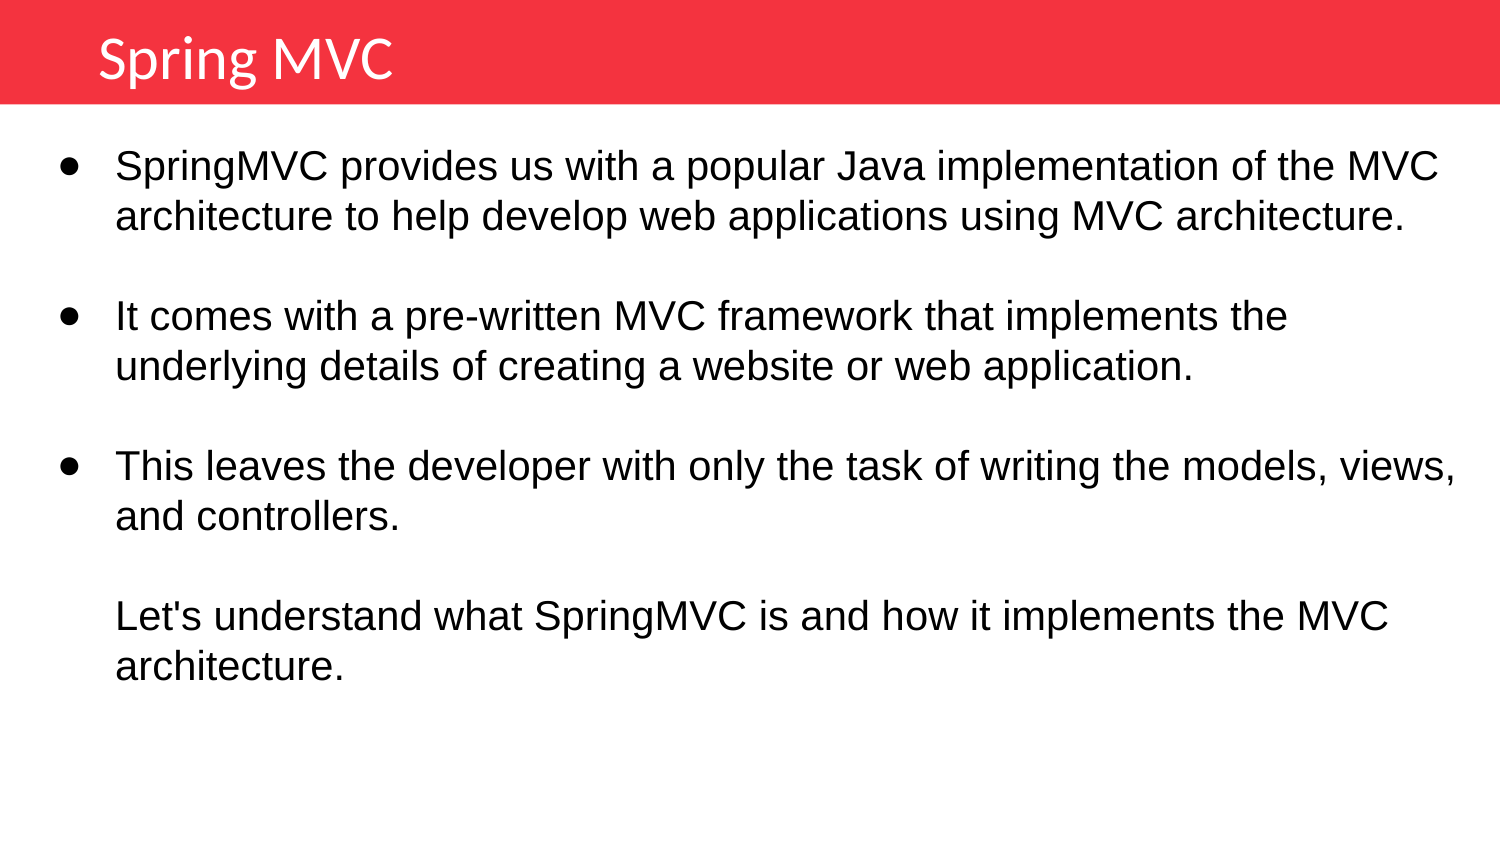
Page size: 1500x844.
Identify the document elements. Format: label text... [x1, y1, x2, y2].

text_box Spring MVC [83, 2, 1289, 123]
text_box [0, 0, 1500, 105]
text_box SpringMVC provides us with a popular Java implementation of the MVC architecture to help develop web applications using MVC architecture. It comes with a pre-written MVC framework that implements the underlying details of creating a website or web application. This leaves the developer with only the task of writing the models, views, and controllers. Let's understand what SpringMVC is and how it implements the MVC architecture. [25, 123, 1475, 820]
